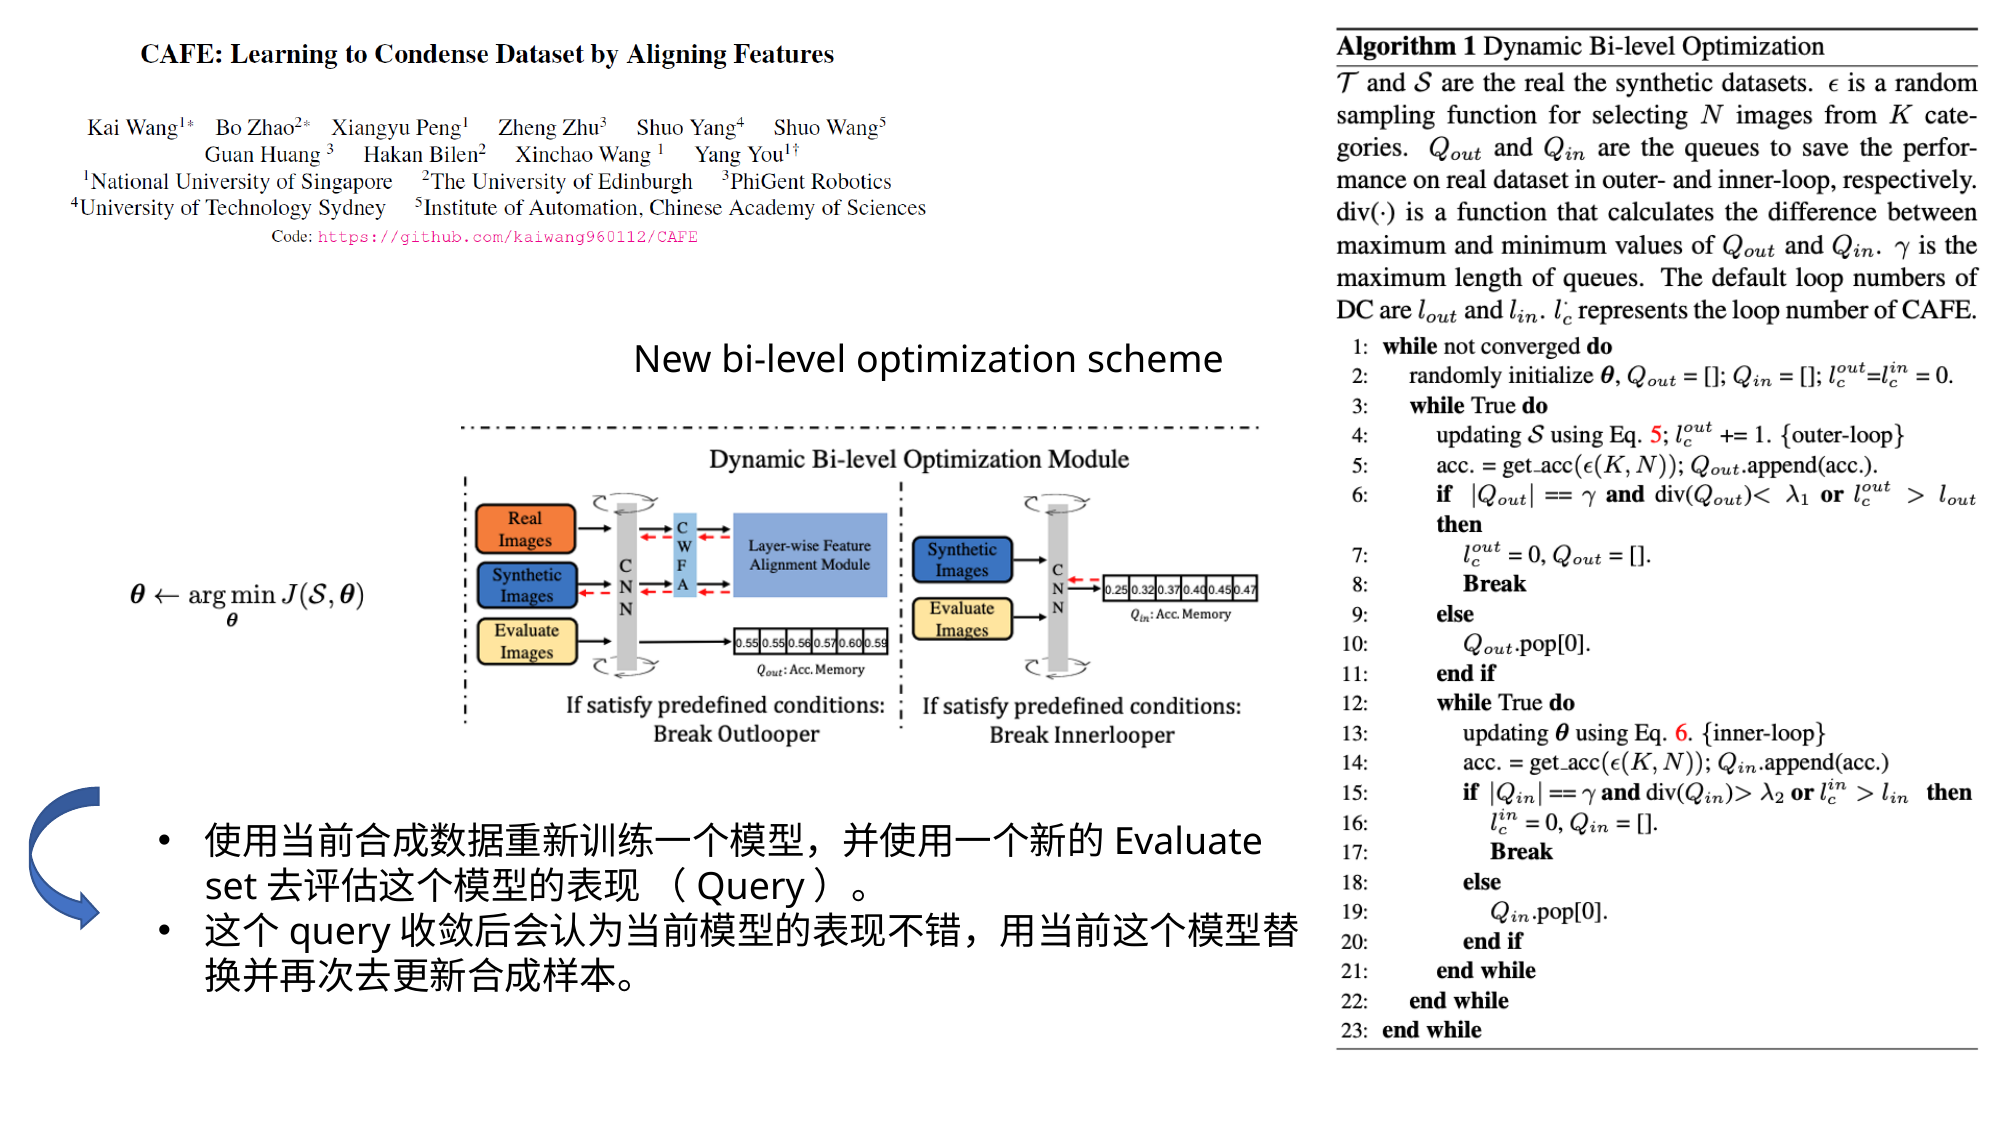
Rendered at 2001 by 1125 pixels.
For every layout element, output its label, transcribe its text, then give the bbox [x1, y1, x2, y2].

picture [69, 21, 939, 256]
text_box [28, 786, 100, 931]
picture [461, 13, 2000, 1074]
picture [111, 562, 410, 638]
text_box New bi-level optimization scheme [618, 327, 1276, 387]
text_box 使用当前合成数据重新训练一个模型，并使用一个新的Evaluate set去评估这个模型的表现 （Query）。 这个query收敛后会认为当前模型的表现不错，用当前这个模型替换并再次去更新合成样本。 [143, 809, 1312, 1005]
